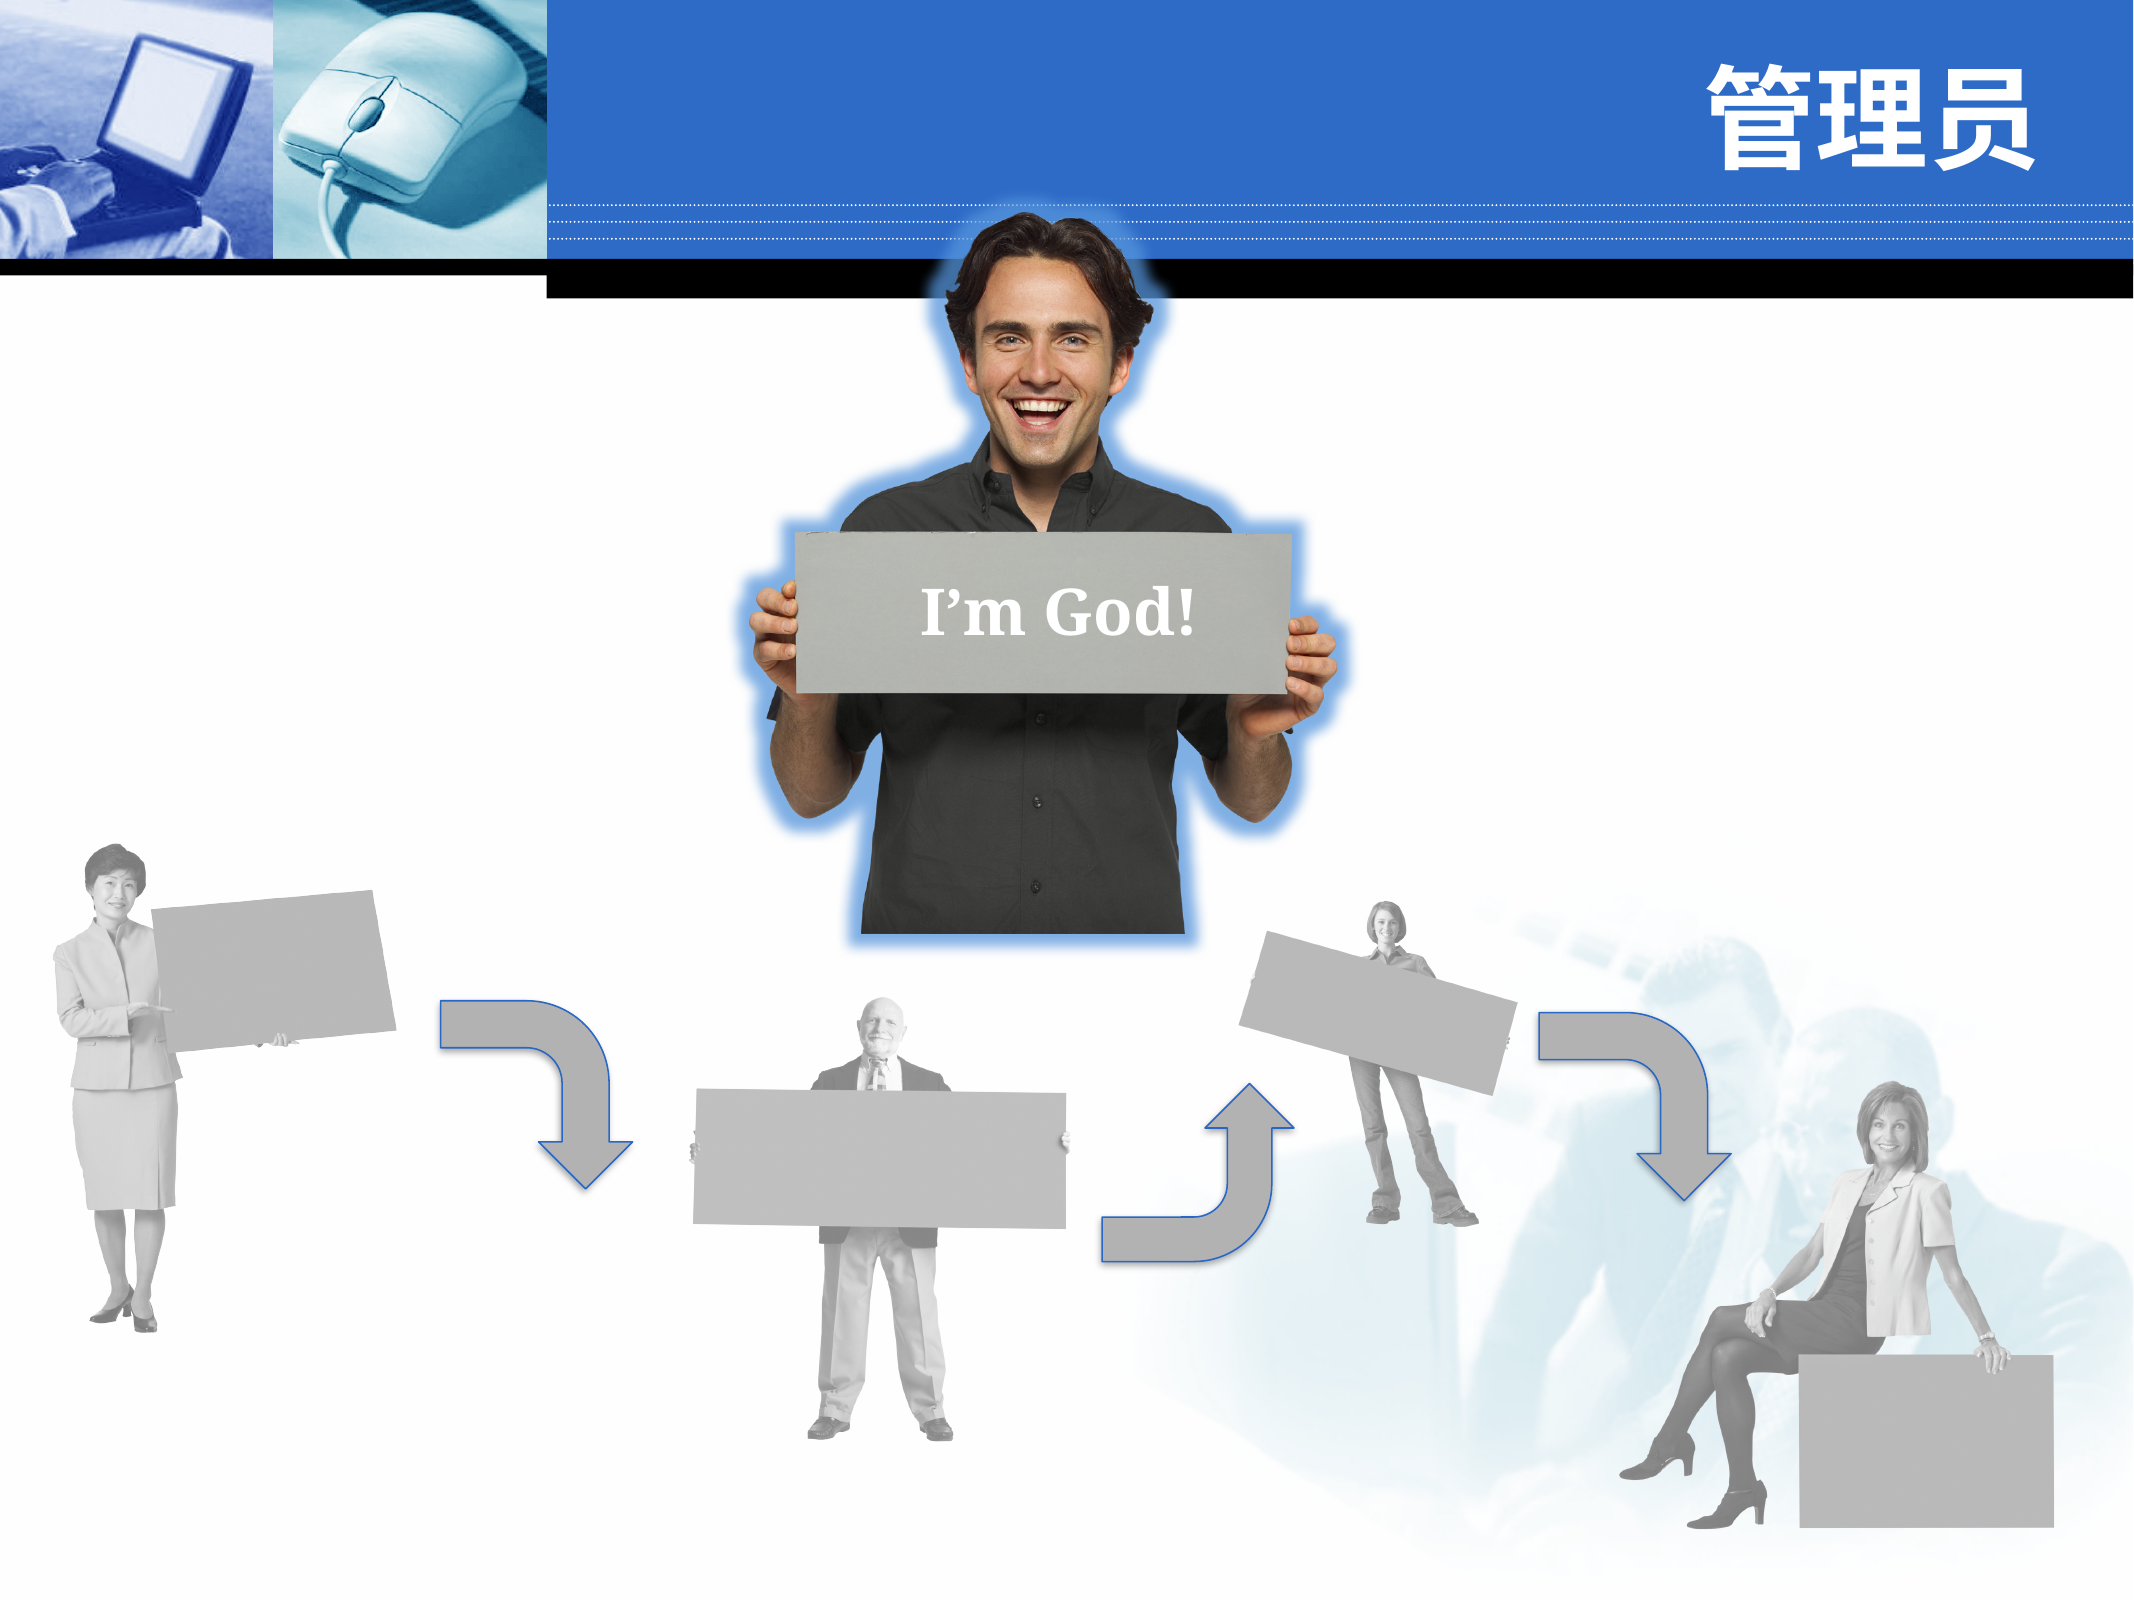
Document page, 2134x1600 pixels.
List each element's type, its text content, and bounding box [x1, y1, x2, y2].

text_box [439, 999, 634, 1190]
title 管理员 [586, 53, 2063, 178]
text_box [1101, 1189, 1248, 1263]
picture [0, 0, 547, 258]
text_box [1204, 1105, 1226, 1129]
picture [0, 197, 2134, 1600]
text_box [1538, 1011, 1705, 1070]
